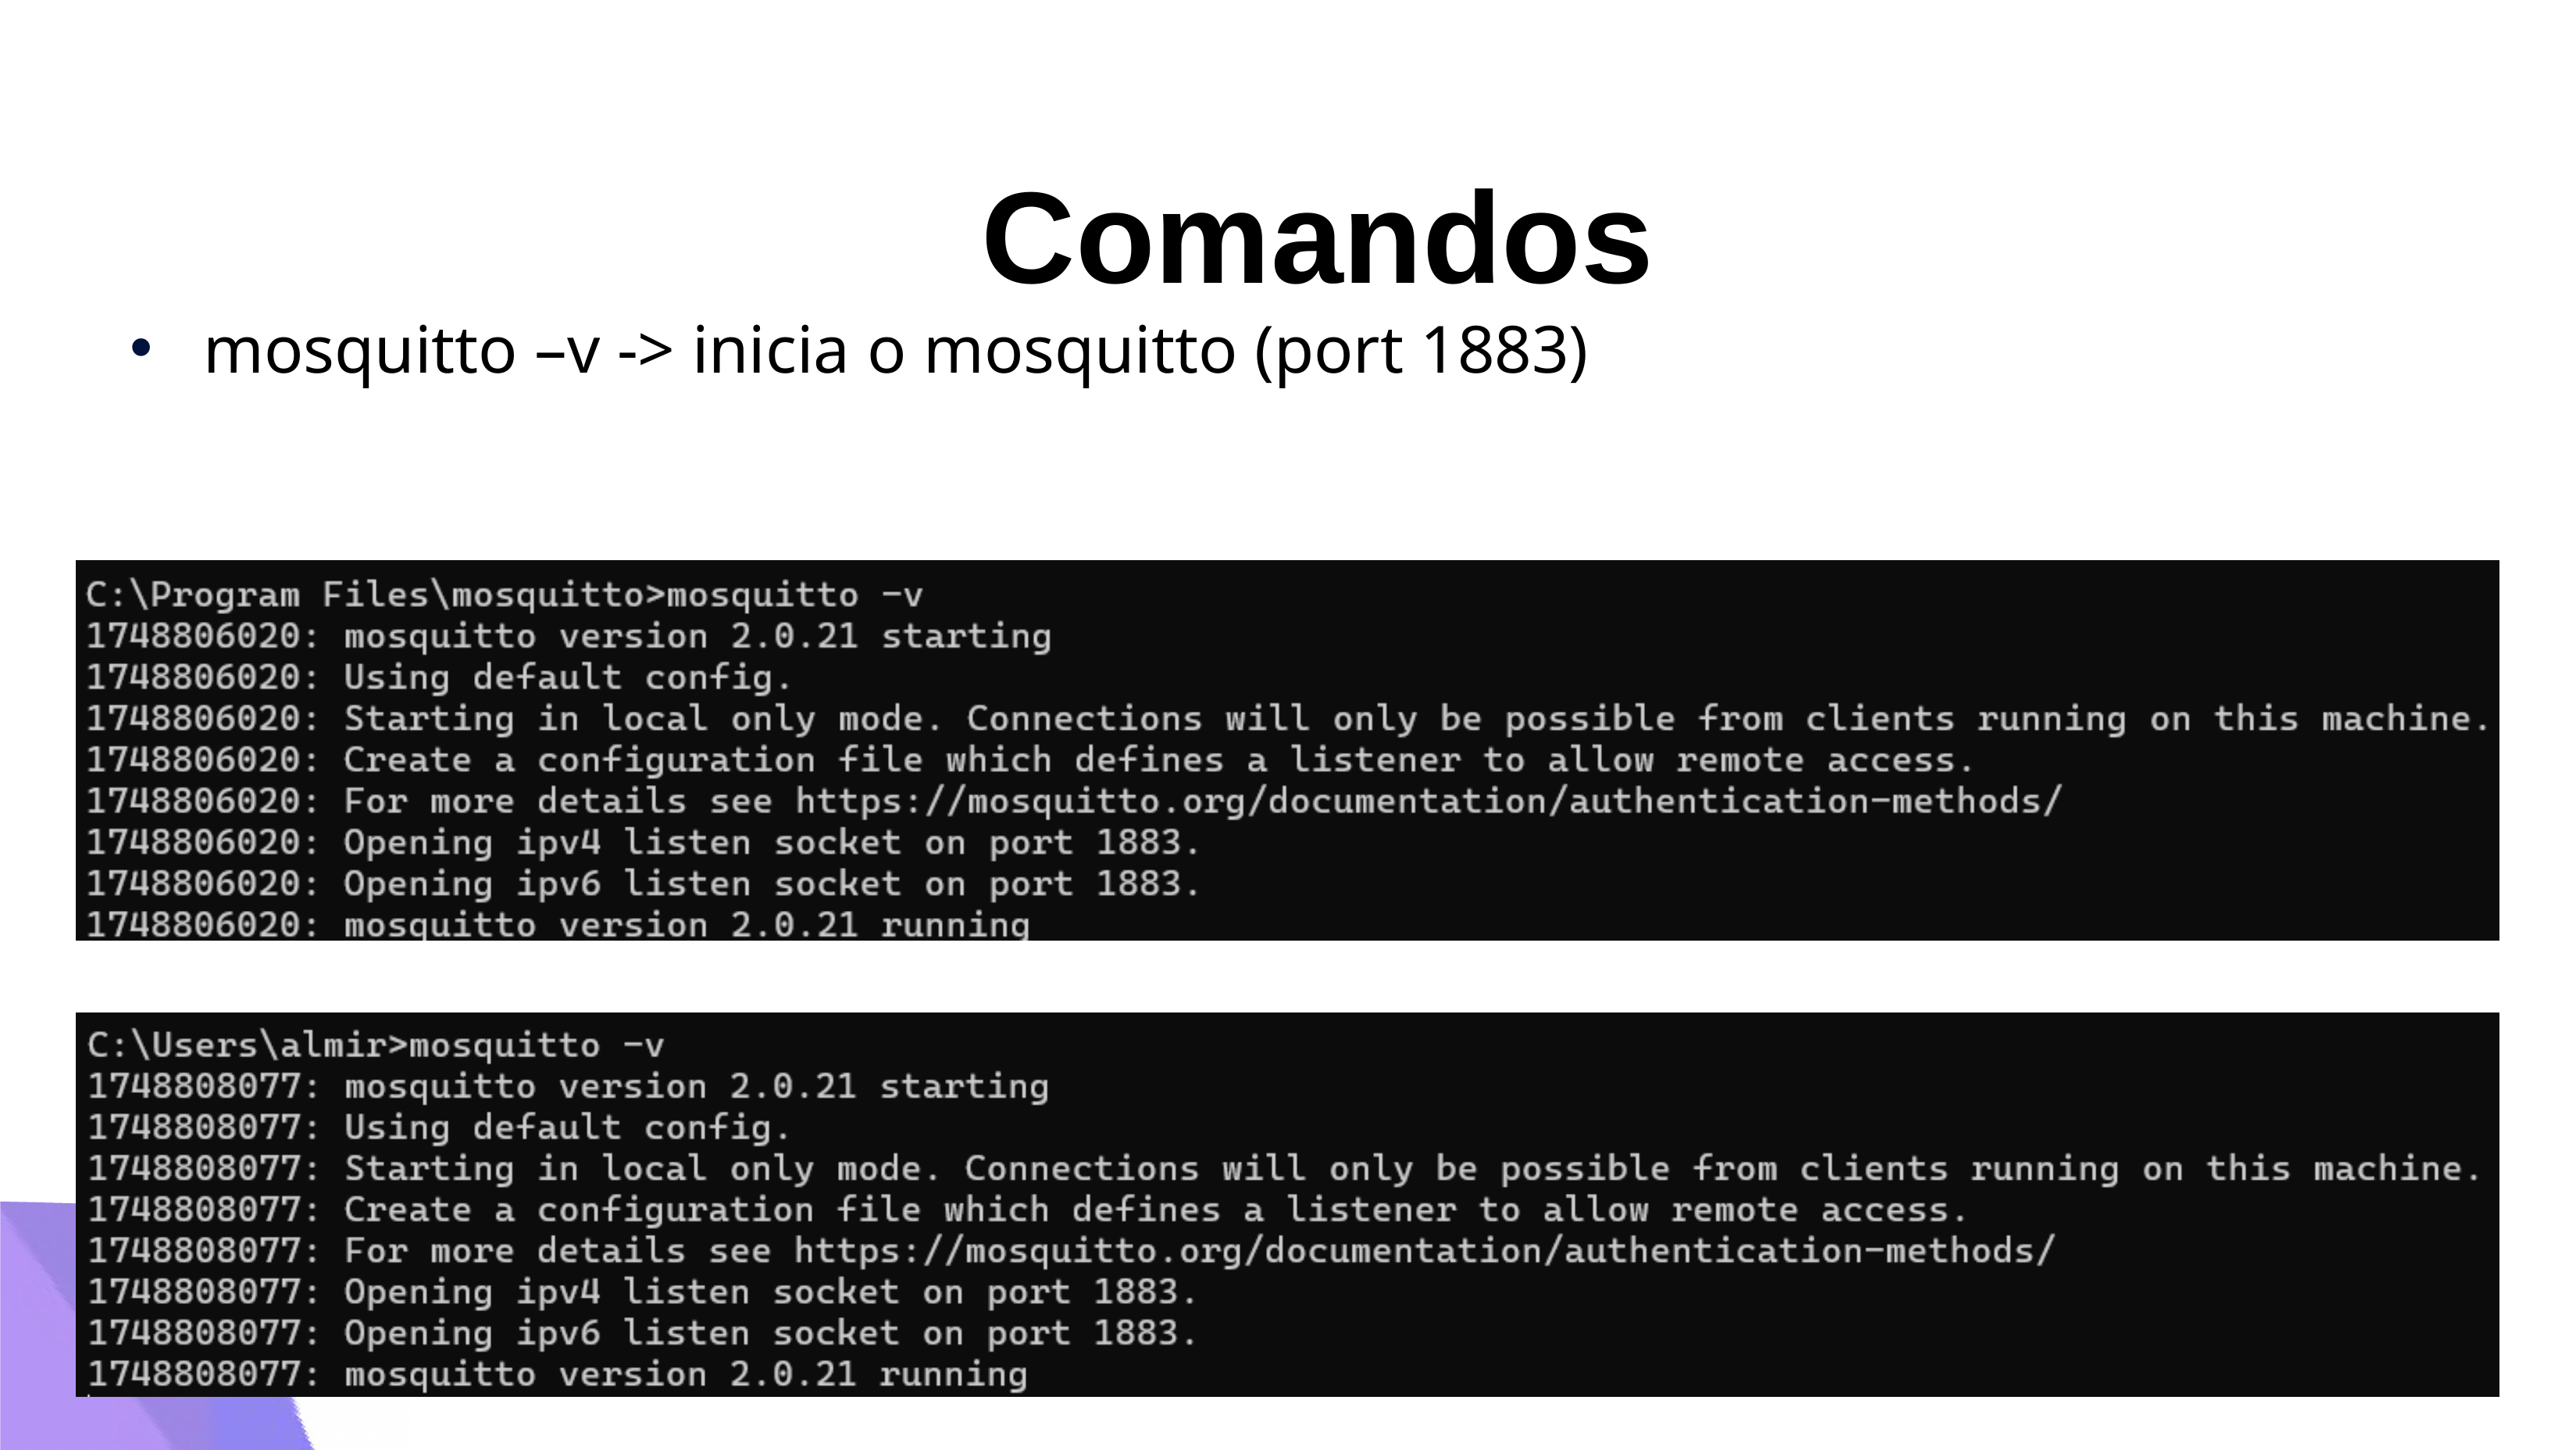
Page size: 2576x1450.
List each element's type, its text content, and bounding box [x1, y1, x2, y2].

text_box mosquitto –v -> inicia o mosquitto (port 1883) [128, 305, 2447, 559]
picture [76, 560, 2500, 941]
text_box Comandos [200, 147, 2436, 296]
picture [0, 1012, 2500, 1450]
